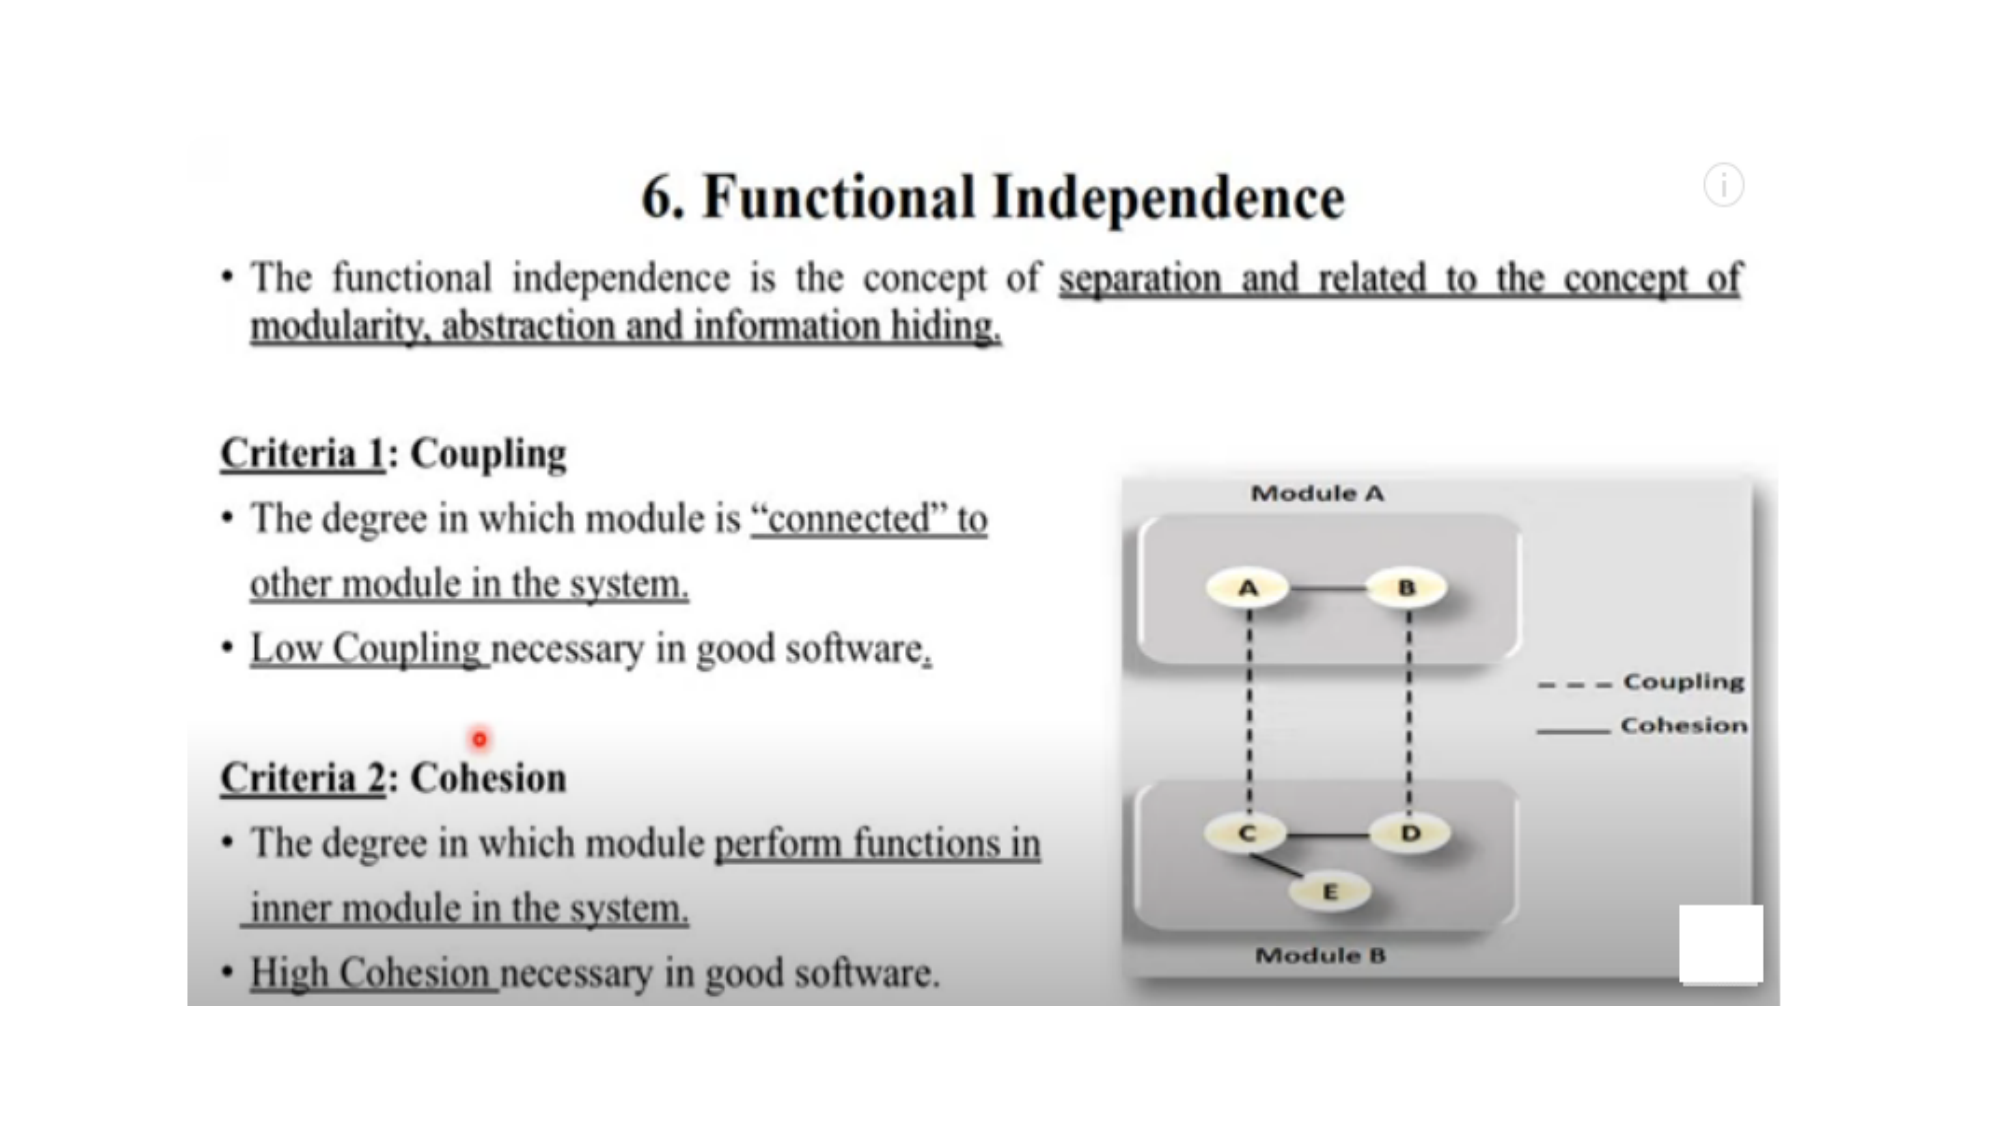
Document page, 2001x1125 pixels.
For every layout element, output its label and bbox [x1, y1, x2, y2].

list [186, 102, 1787, 1006]
